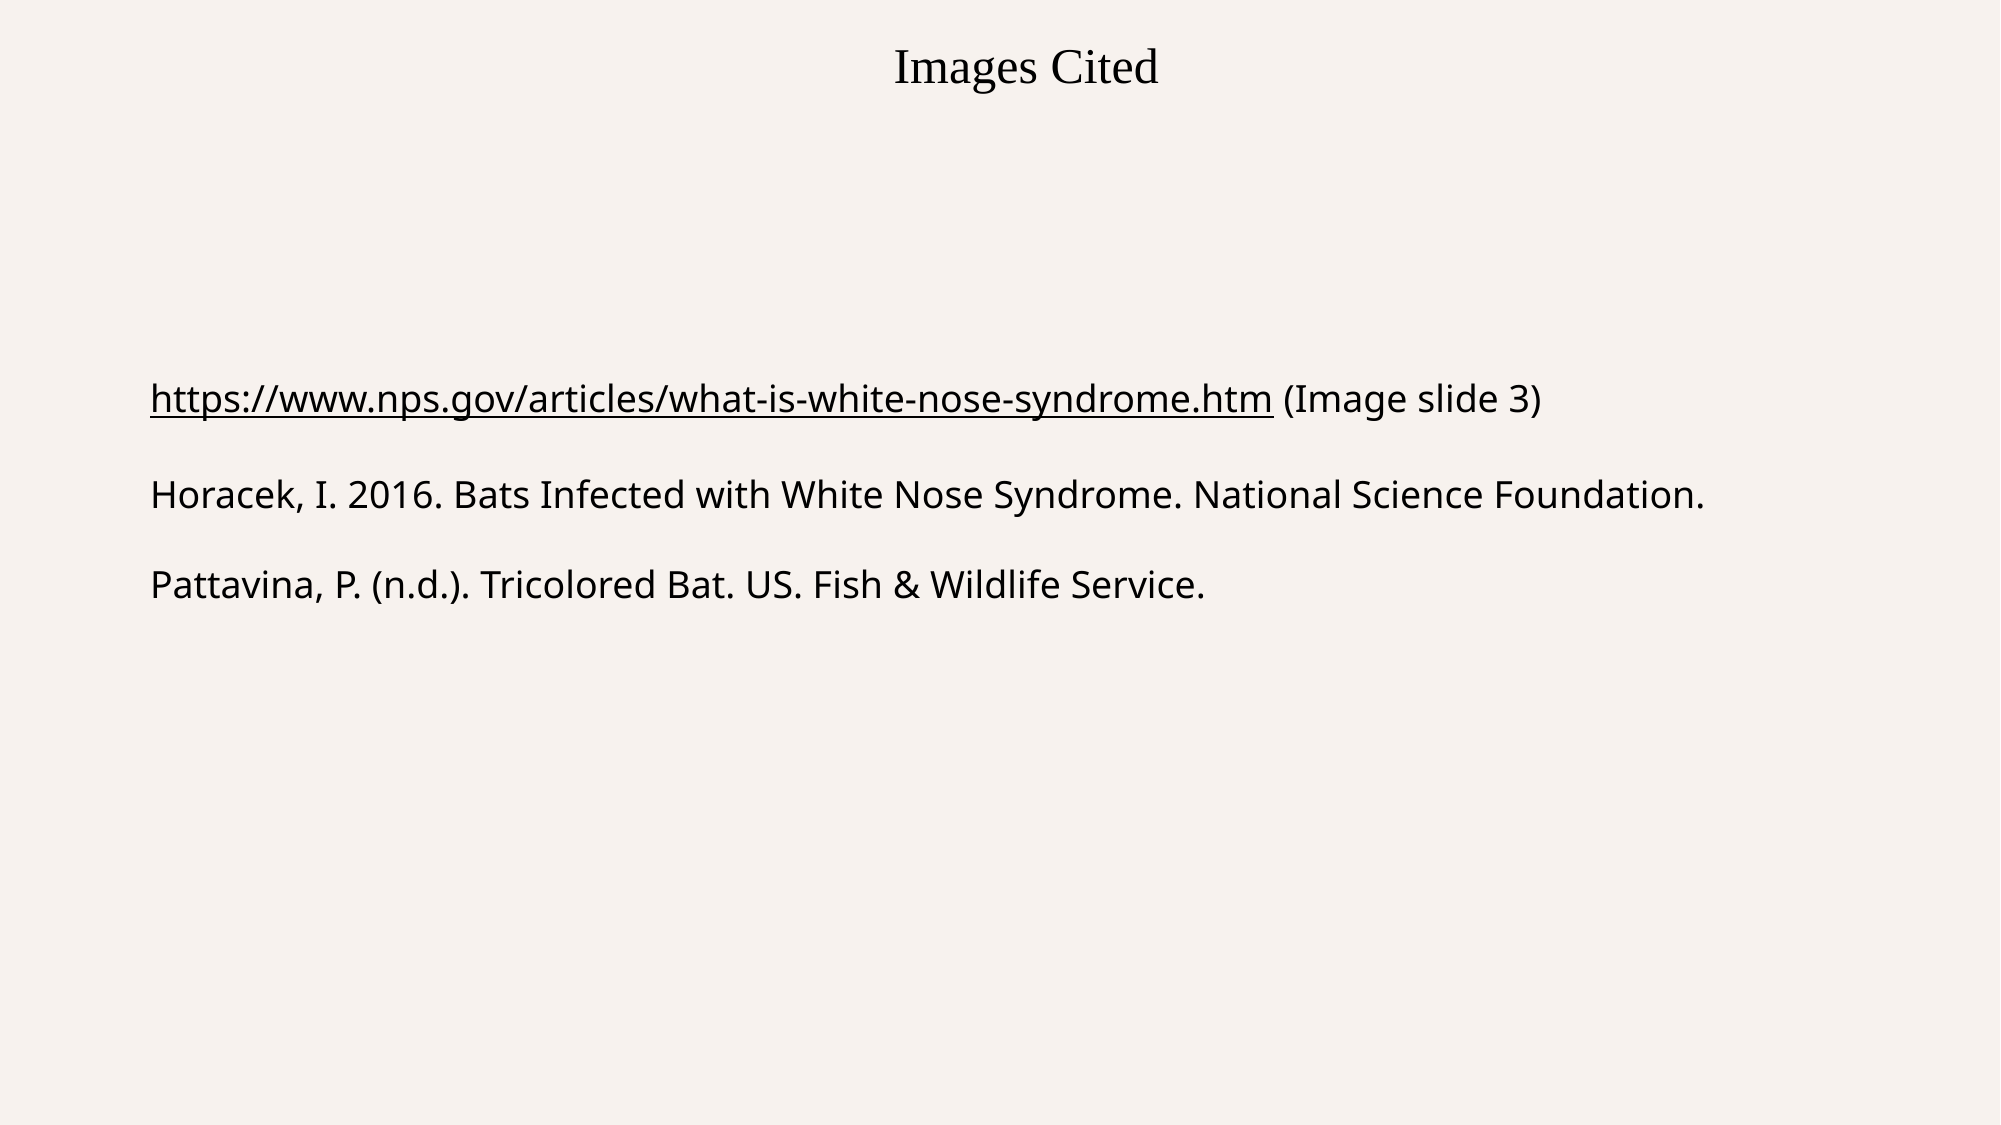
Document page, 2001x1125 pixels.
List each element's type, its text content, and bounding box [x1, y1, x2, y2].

text_box Images Cited [699, 26, 1354, 101]
text_box https://www.nps.gov/articles/what-is-white-nose-syndrome.htm (Image slide 3) Horacek, I. 2016. Bats Infected with White Nose Syndrome. National Science Foundation. Pattavina, P. (n.d.). Tricolored Bat. US. Fish & Wildlife Service. [135, 367, 1938, 704]
